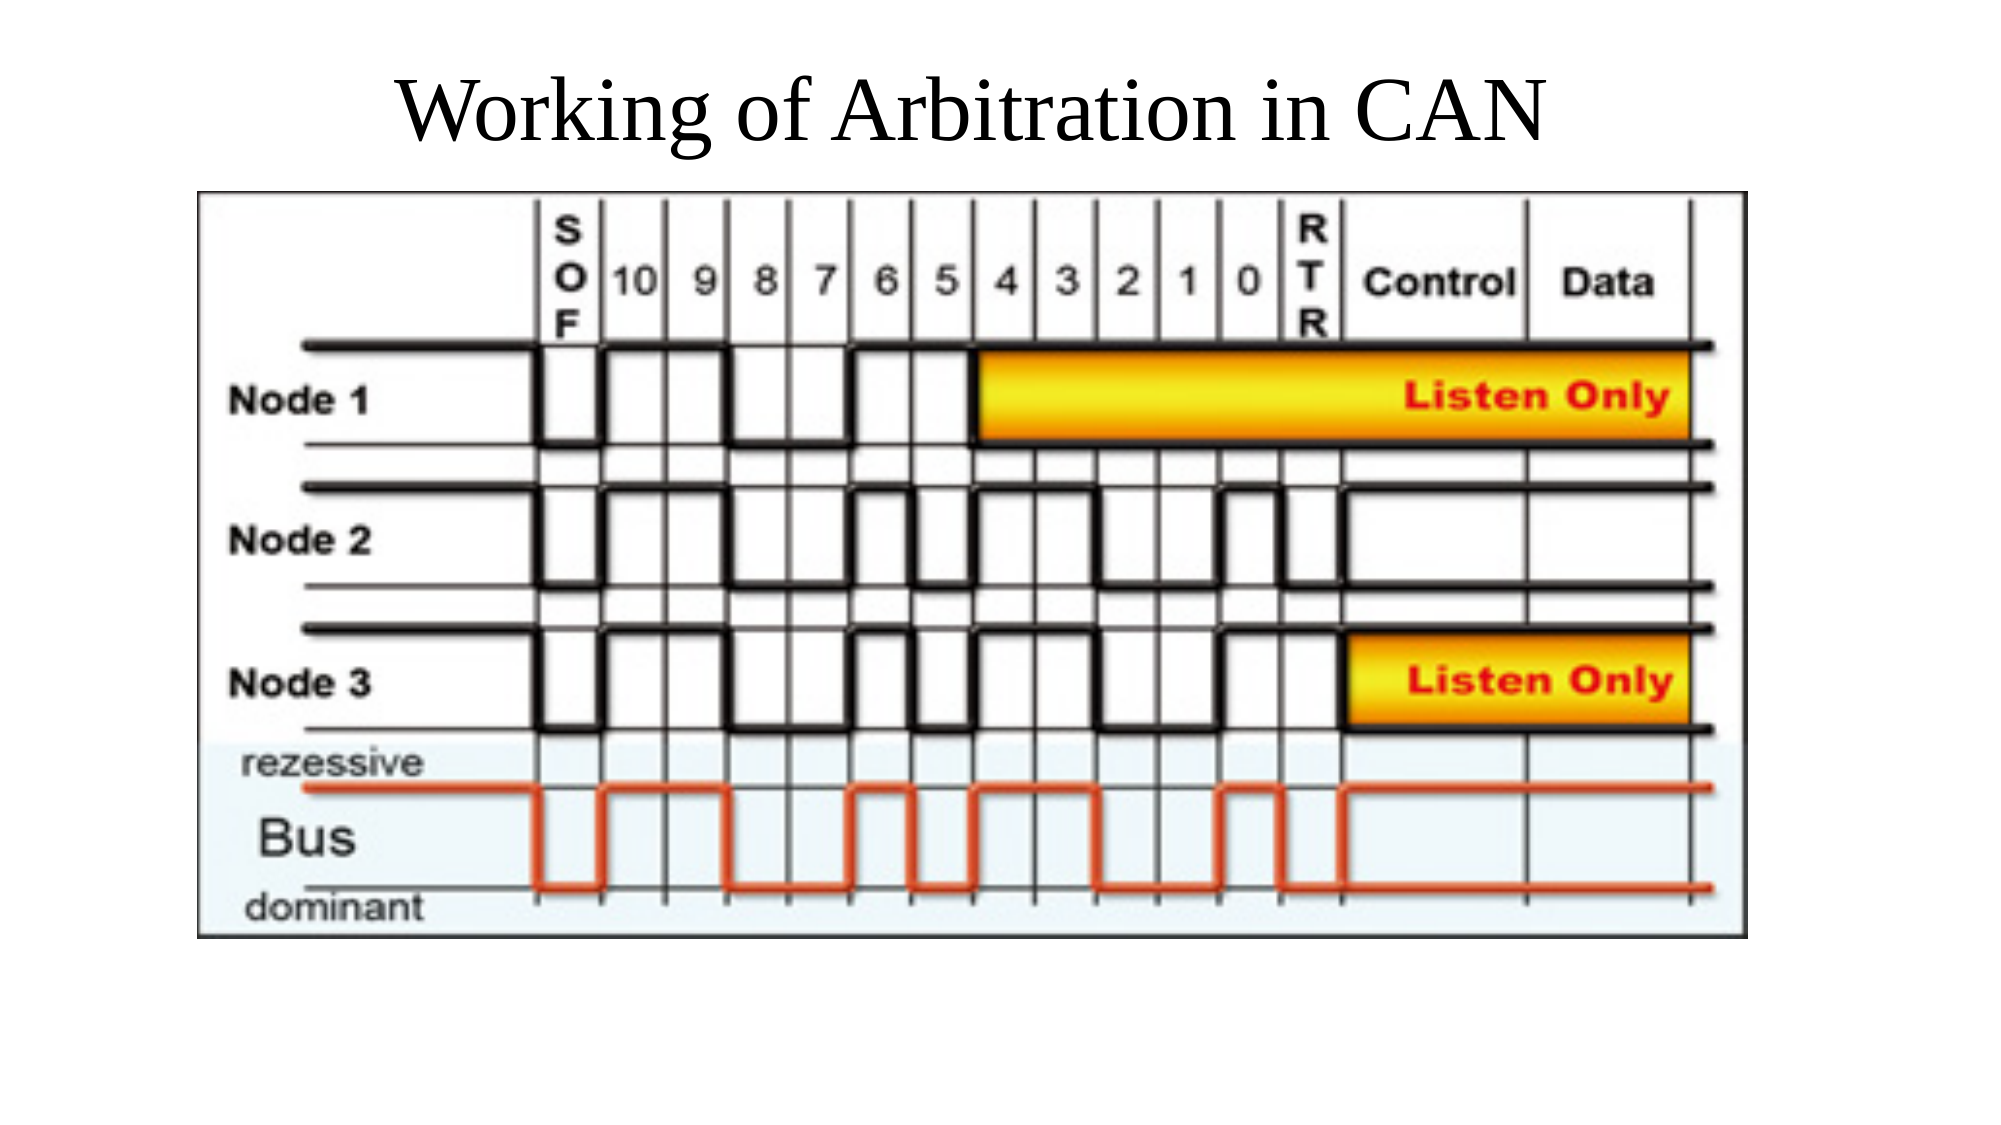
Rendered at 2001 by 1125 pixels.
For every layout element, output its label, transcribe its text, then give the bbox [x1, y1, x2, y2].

picture [197, 191, 1748, 939]
text_box Working of Arbitration in CAN [379, 41, 1566, 167]
